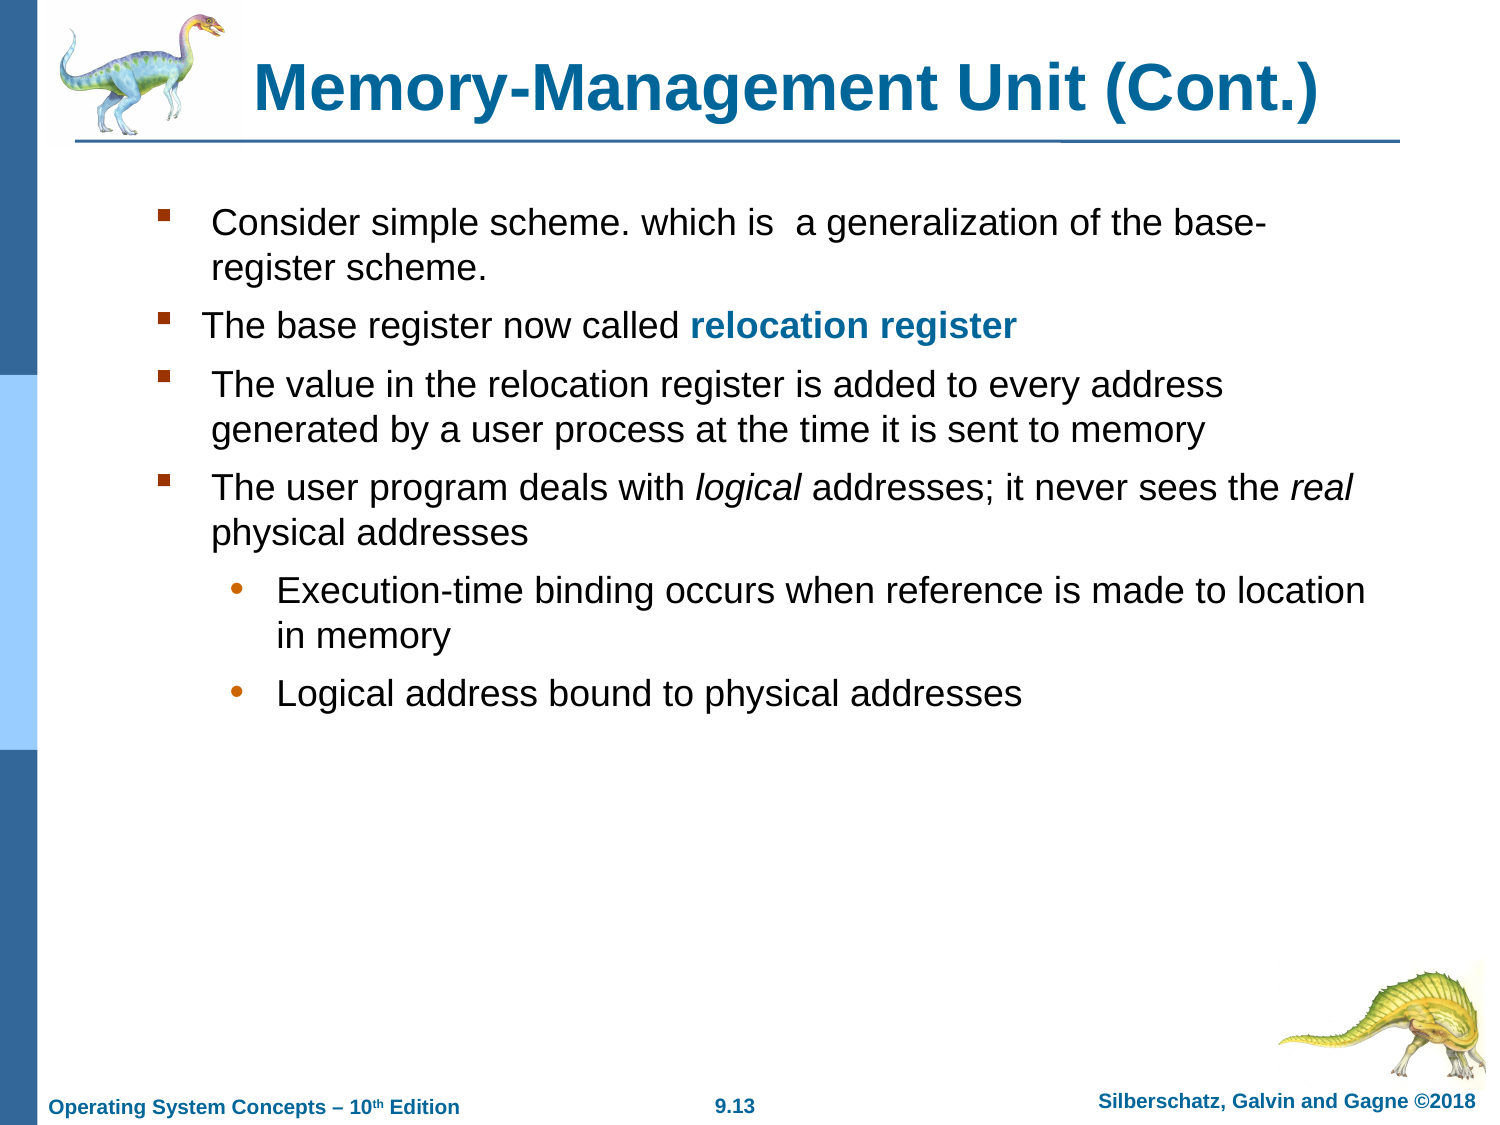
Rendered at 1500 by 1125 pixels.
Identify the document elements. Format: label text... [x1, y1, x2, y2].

title Memory-Management Unit (Cont.) [144, 36, 1431, 132]
picture [46, 0, 243, 149]
list Consider simple scheme. which is a generalization of the base-register scheme. The base register now called relocation register The value in the relocation register is added to every address generated by a user process at the time it is sent to memory The user program deals with logical addresses; it never sees the real physical addresses Execution-time binding occurs when reference is made to location in memory Logical address bound to physical addresses [139, 190, 1392, 927]
picture [1275, 959, 1486, 1090]
